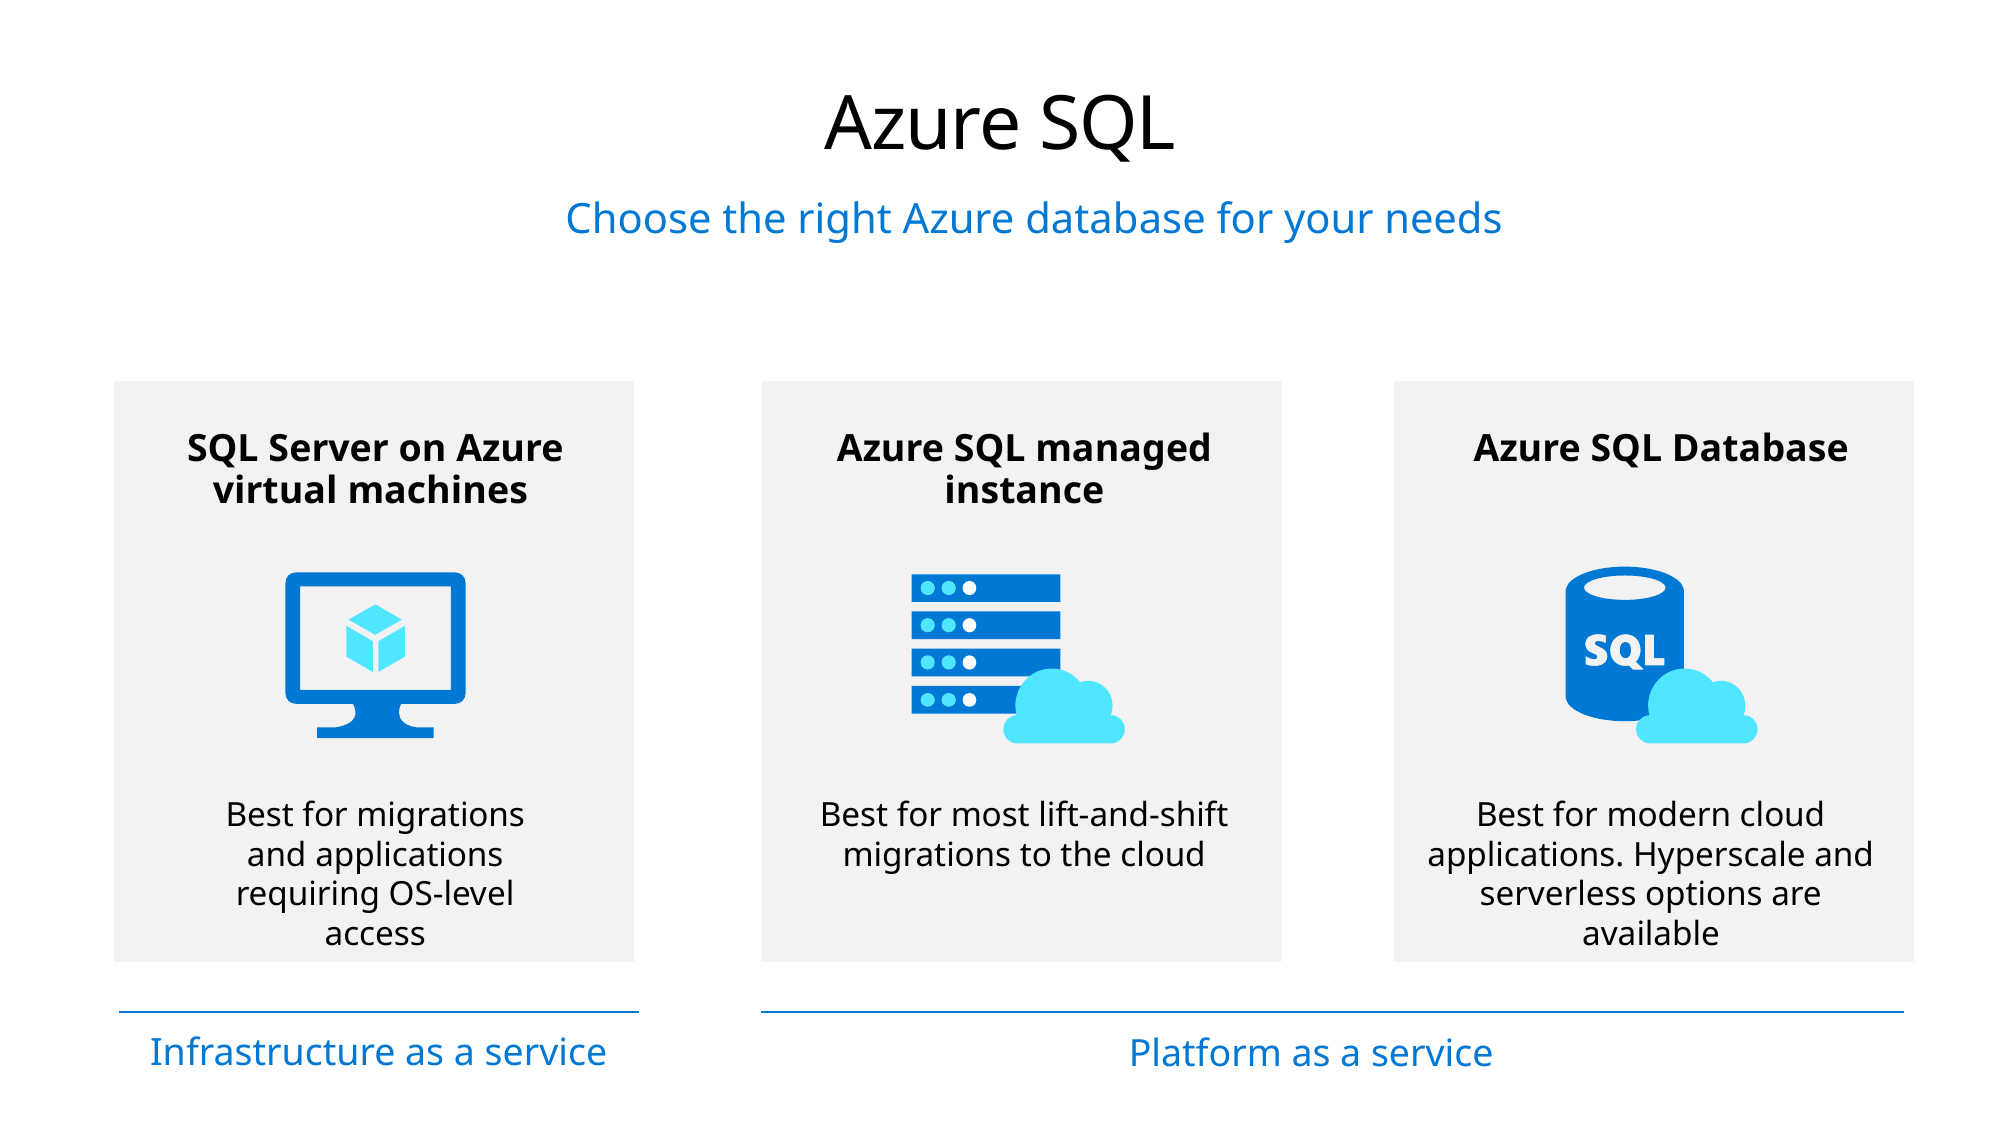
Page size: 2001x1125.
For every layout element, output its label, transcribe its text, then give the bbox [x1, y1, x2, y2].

text_box Infrastructure as a service [110, 1012, 647, 1088]
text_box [761, 380, 1282, 962]
text_box Platform as a service [685, 1013, 1947, 1090]
text_box Azure SQL [96, 74, 1904, 165]
text_box Choose the right Azure database for your needs [355, 191, 1724, 242]
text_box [1393, 380, 1914, 962]
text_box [113, 380, 635, 962]
